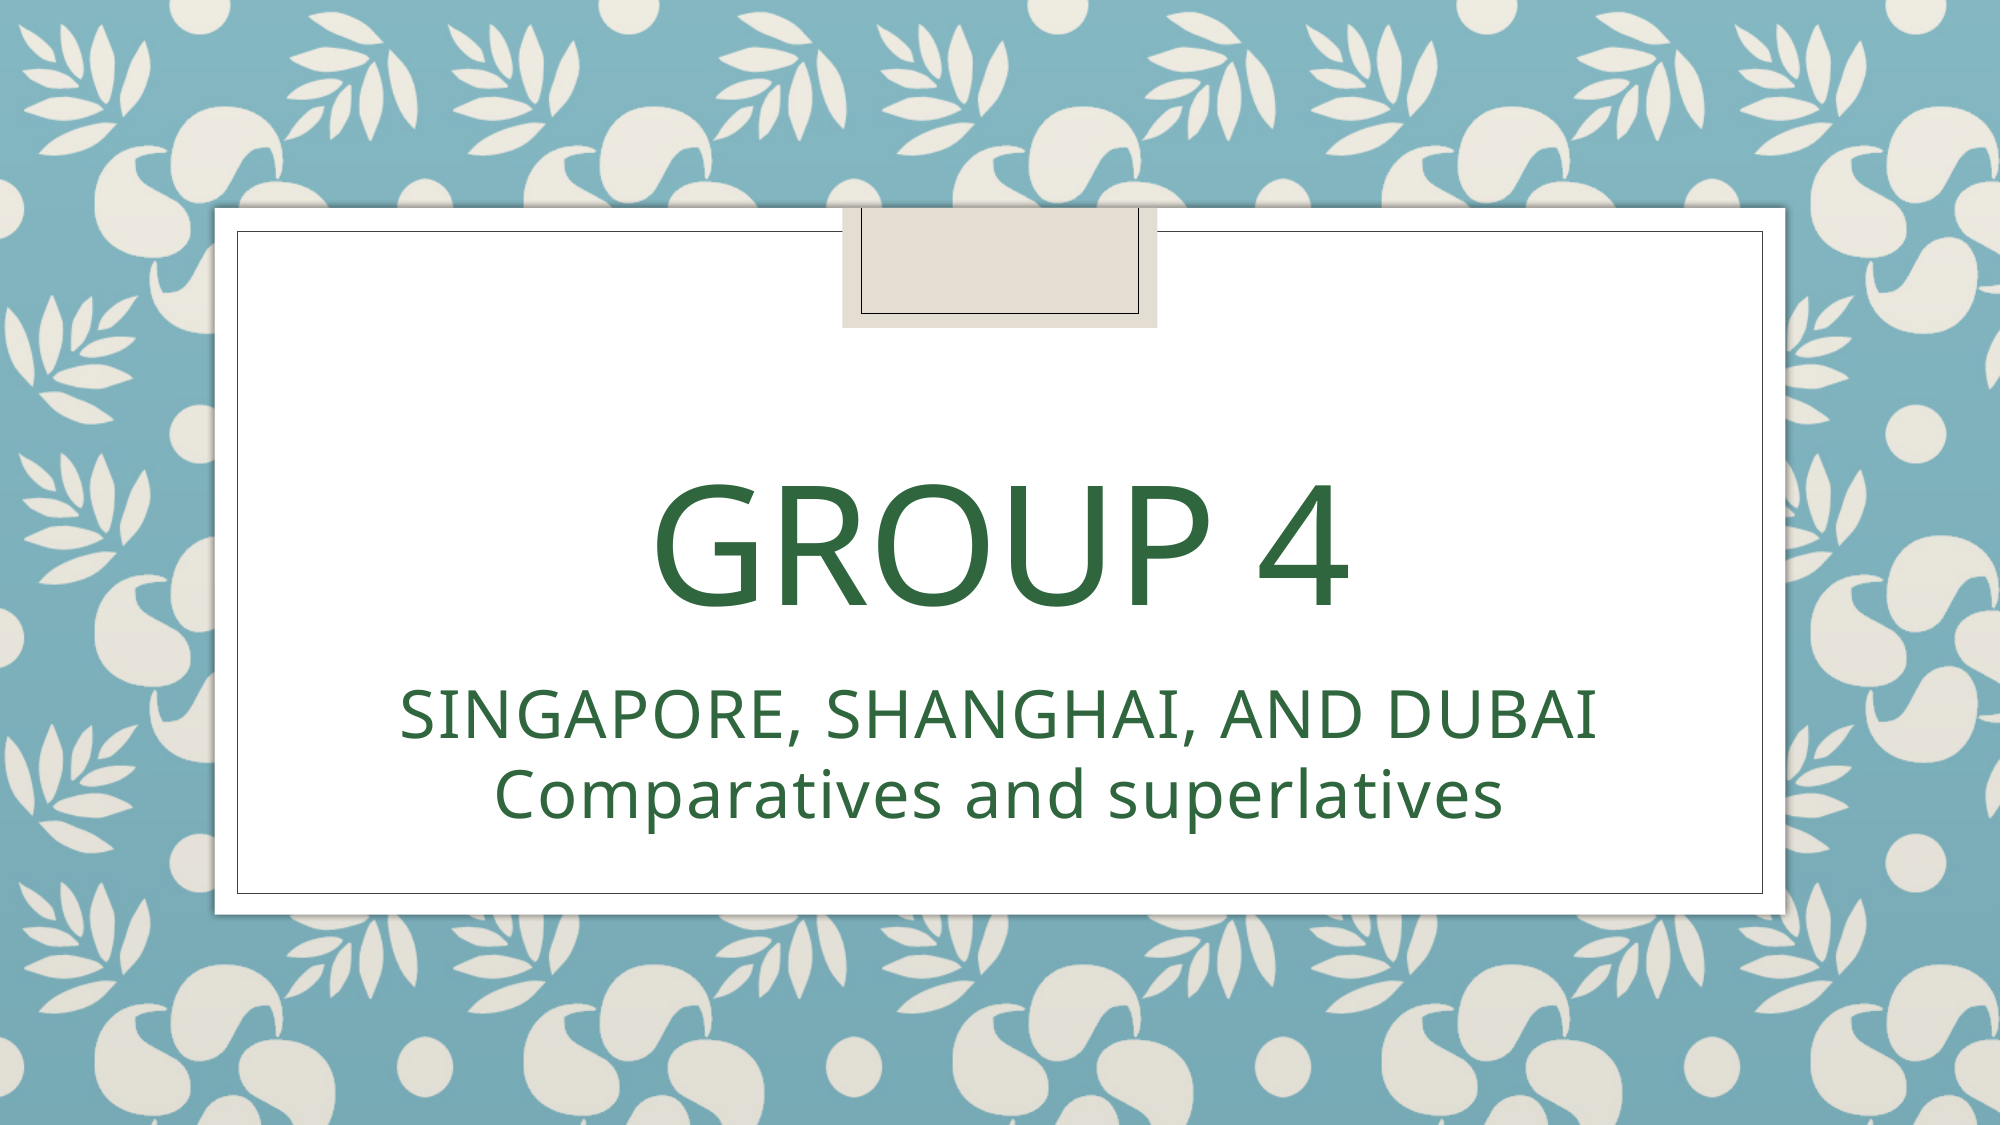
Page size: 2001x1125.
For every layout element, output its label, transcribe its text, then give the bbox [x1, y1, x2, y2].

subtitle SINGAPORE, SHANGHAI, AND DUBAI Comparatives and superlatives [256, 664, 1745, 877]
title Group 4 [256, 343, 1744, 664]
